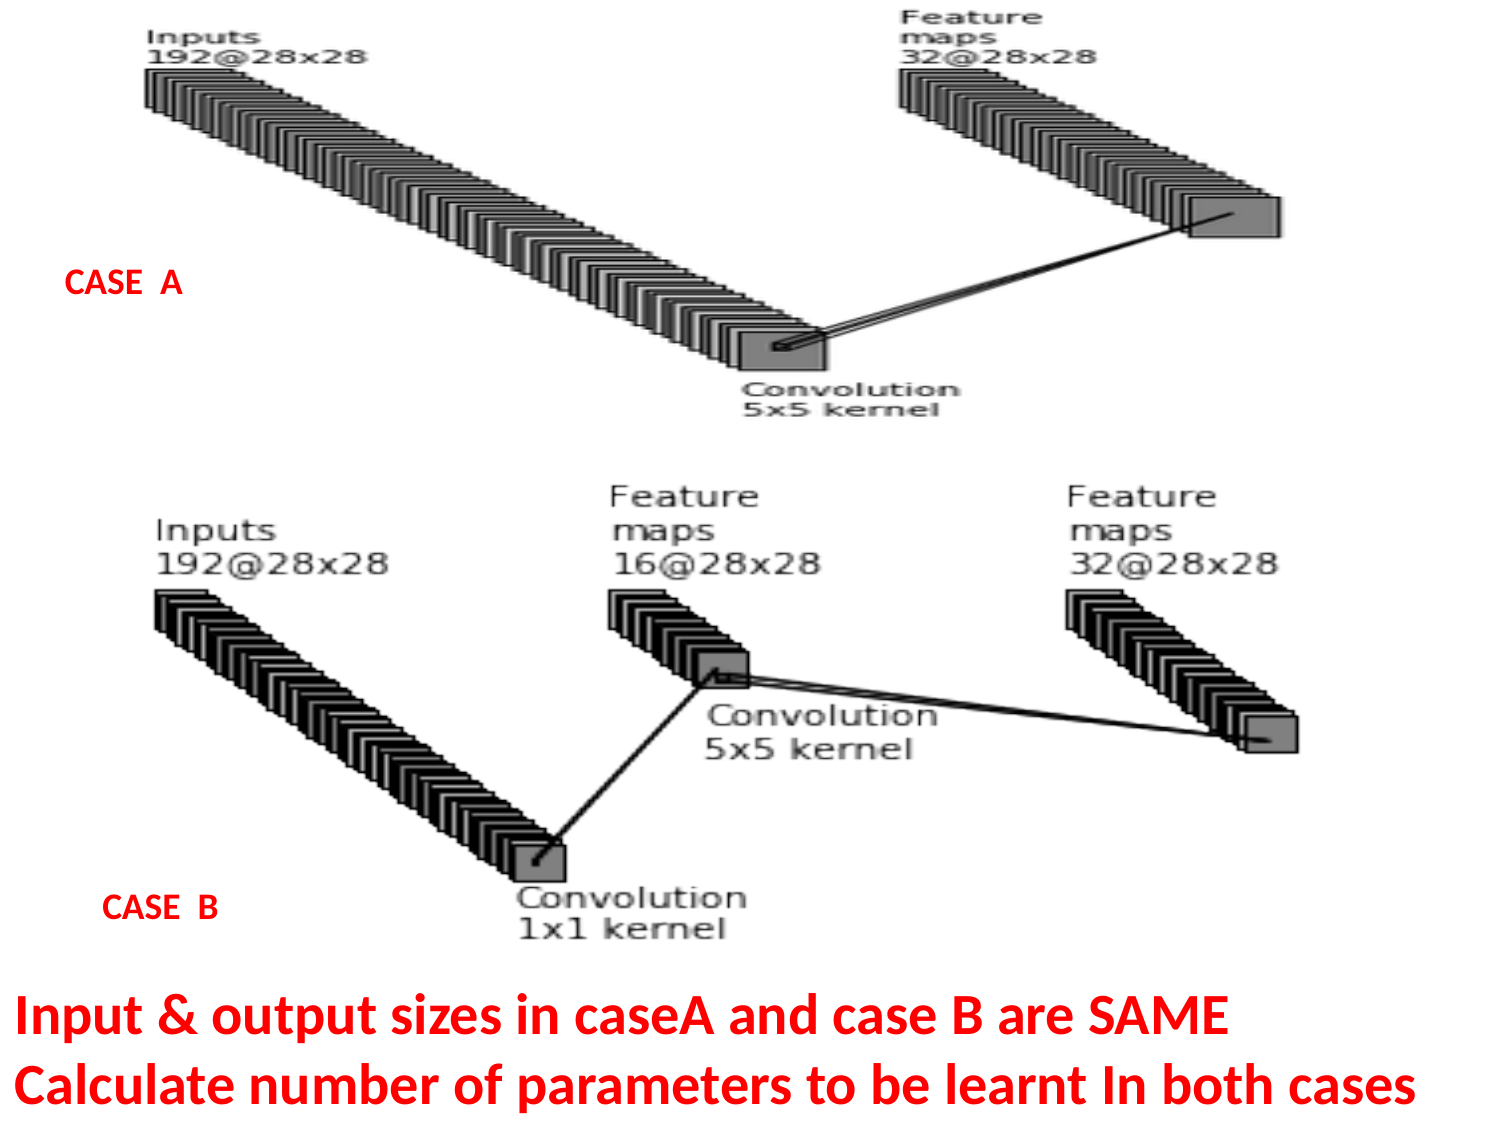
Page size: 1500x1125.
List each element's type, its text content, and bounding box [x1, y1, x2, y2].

text_box Input & output sizes in caseA and case B are SAME Calculate number of parameters to be learnt In both cases [0, 995, 1500, 1124]
picture [0, 0, 1500, 988]
